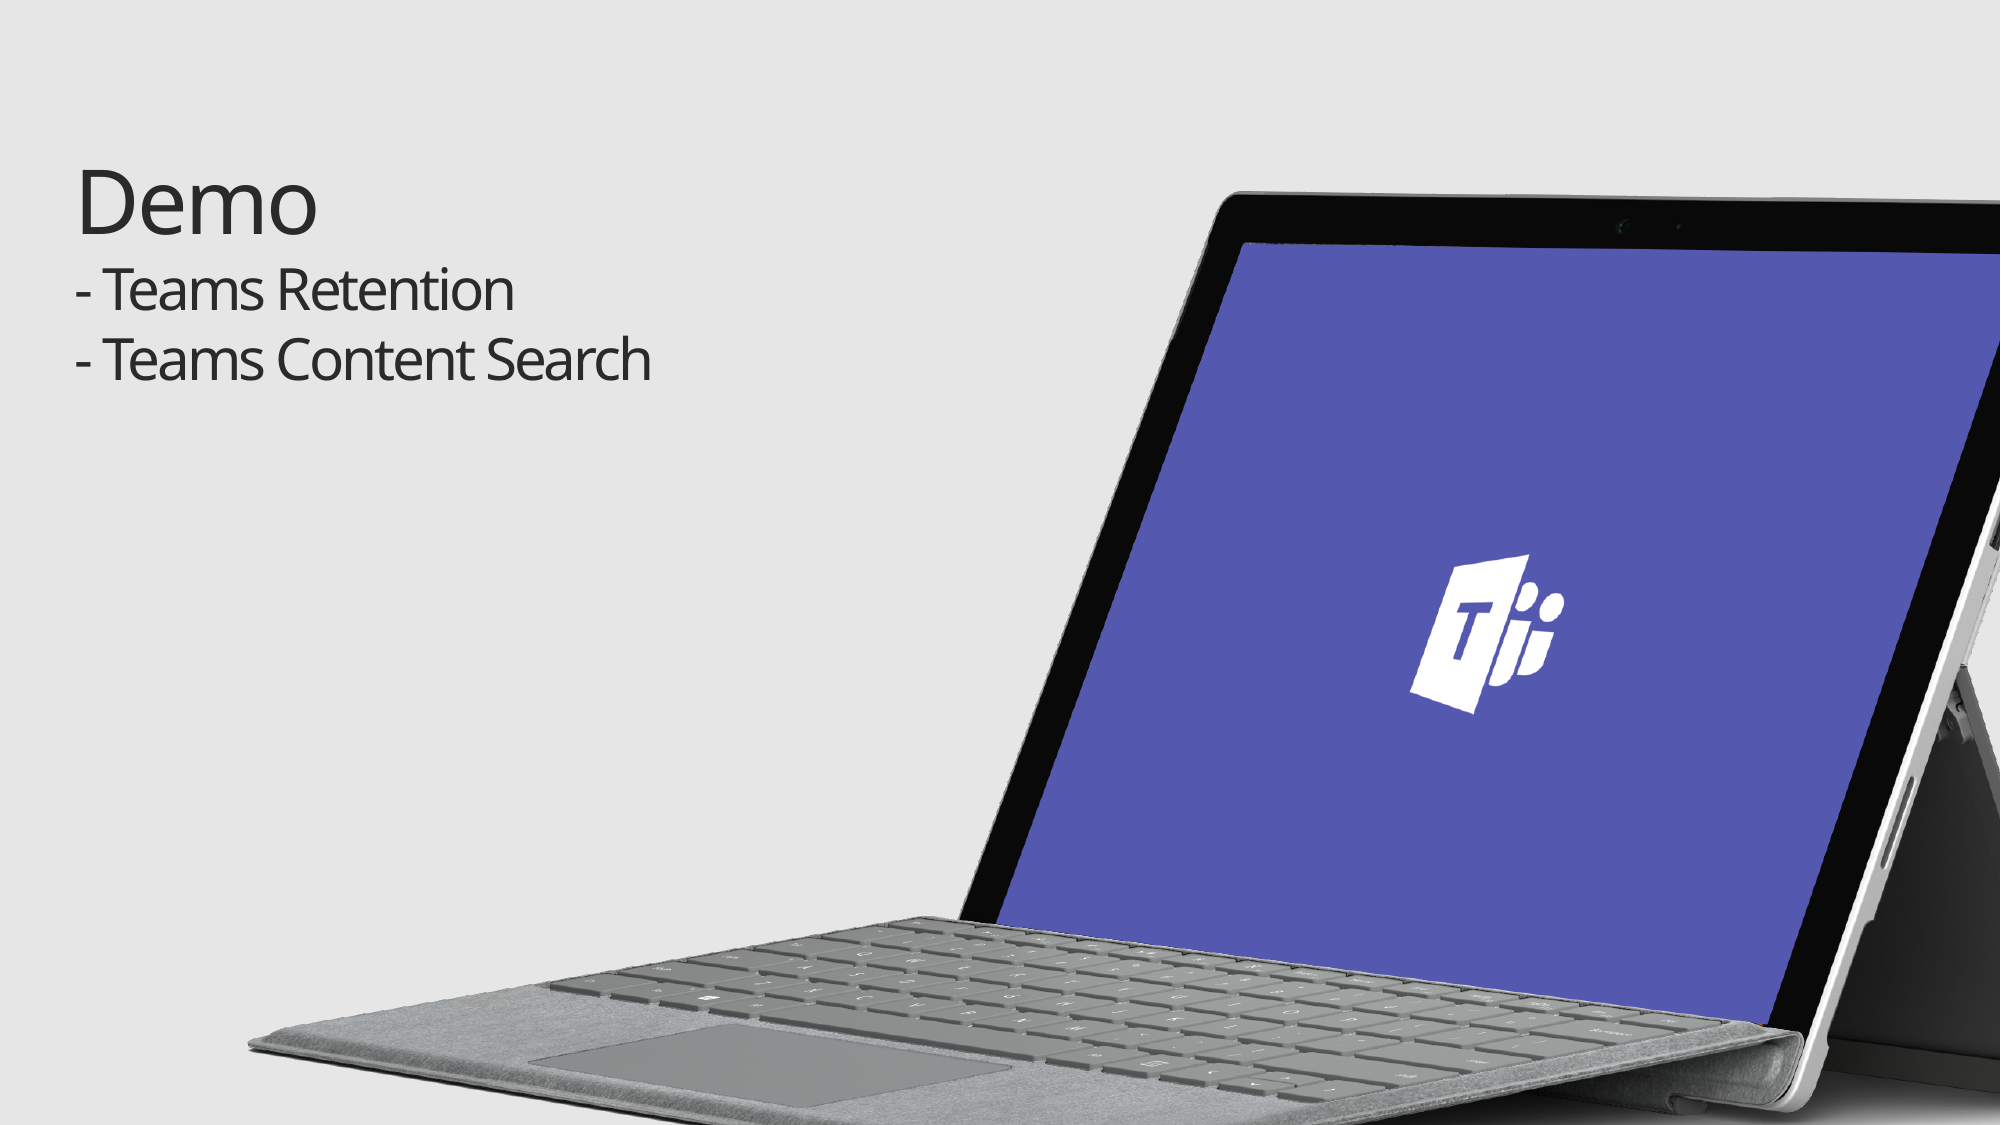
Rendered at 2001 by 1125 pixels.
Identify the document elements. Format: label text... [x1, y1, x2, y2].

title Demo - Teams Retention - Teams Content Search [74, 144, 194, 729]
picture [194, 83, 2000, 1125]
